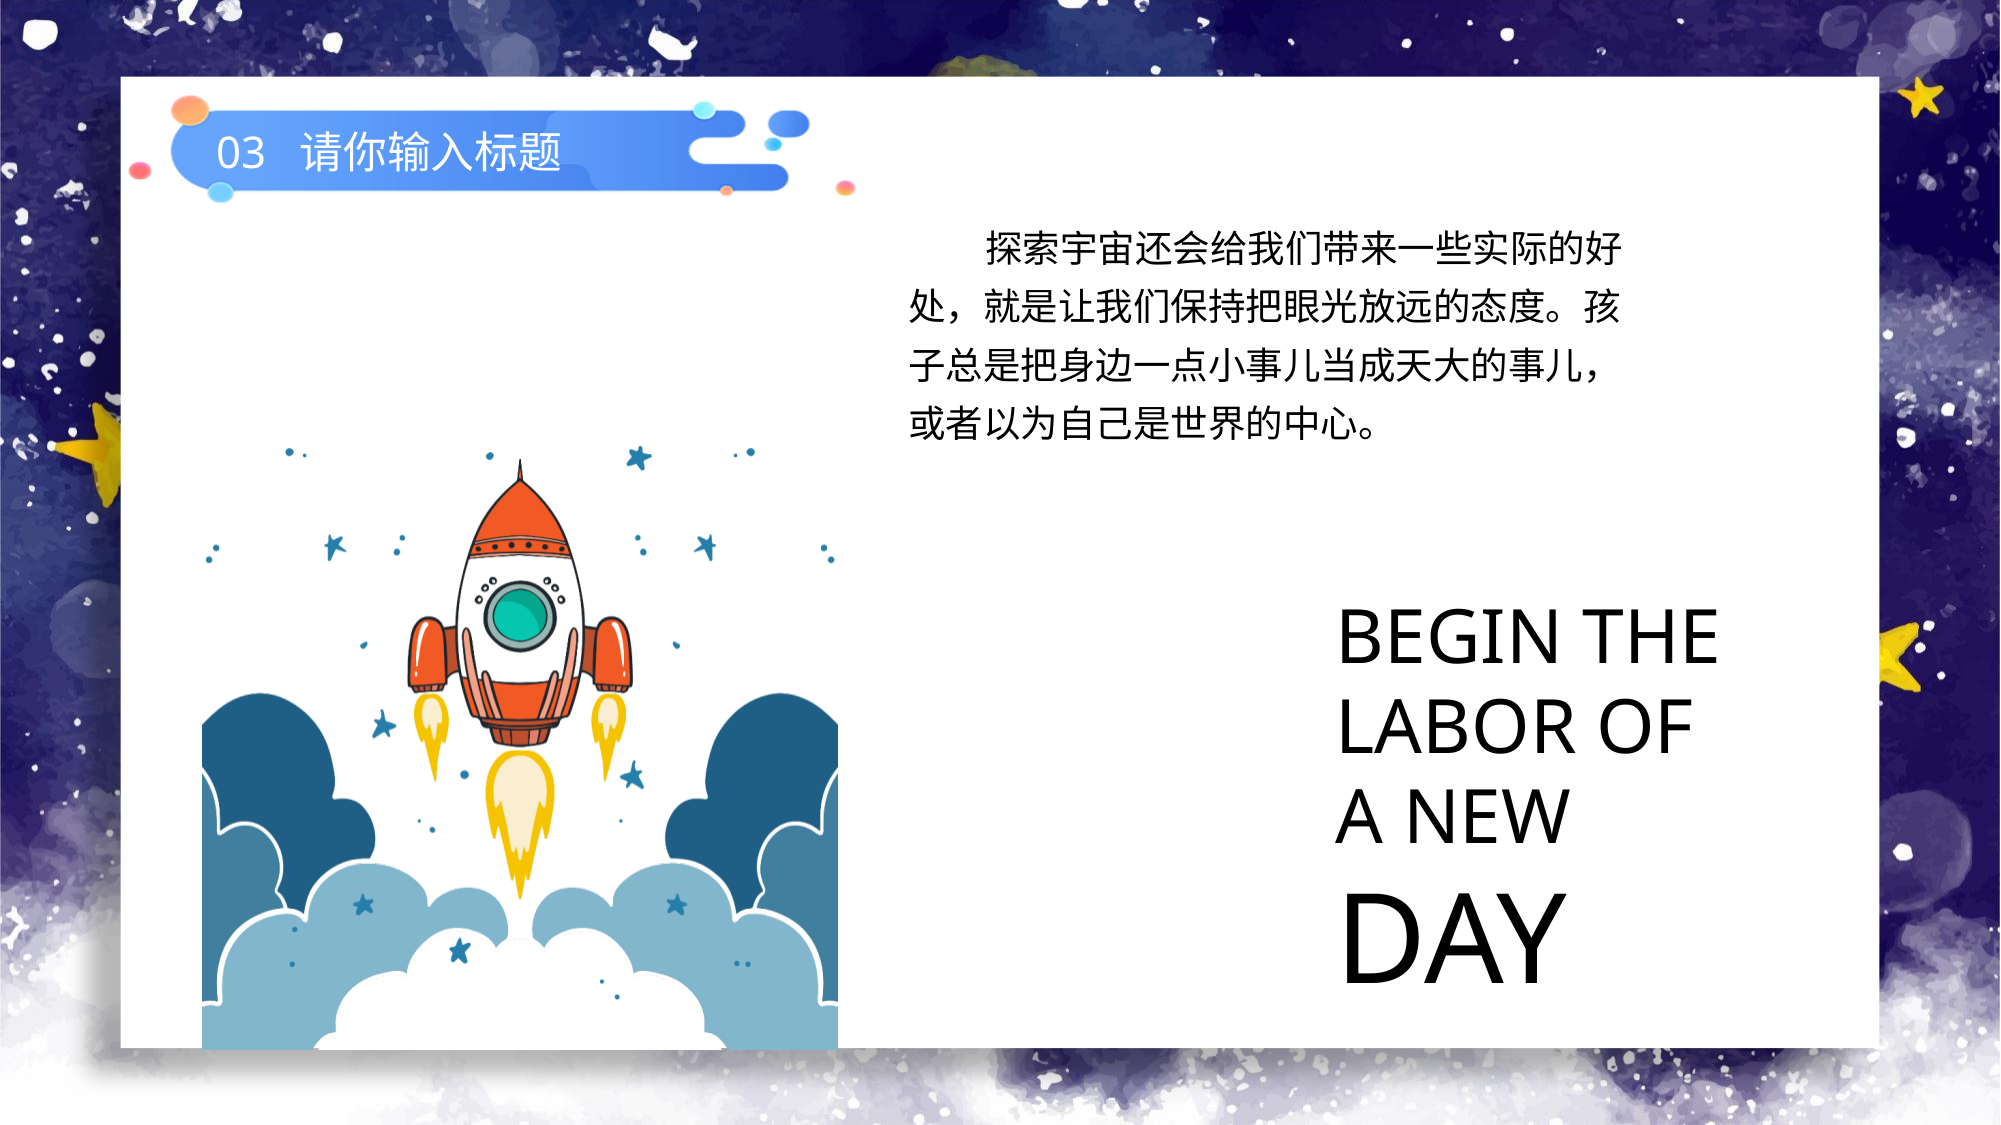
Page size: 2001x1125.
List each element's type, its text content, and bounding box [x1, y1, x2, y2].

picture [0, 0, 2000, 1125]
text_box BEGIN THE LABOR OF A NEW DAY [1320, 581, 1766, 1017]
text_box 探索宇宙还会给我们带来一些实际的好处，就是让我们保持把眼光放远的态度。孩子总是把身边一点小事儿当成天大的事儿，或者以为自己是世界的中心。 [910, 203, 1643, 453]
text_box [76, 0, 910, 480]
